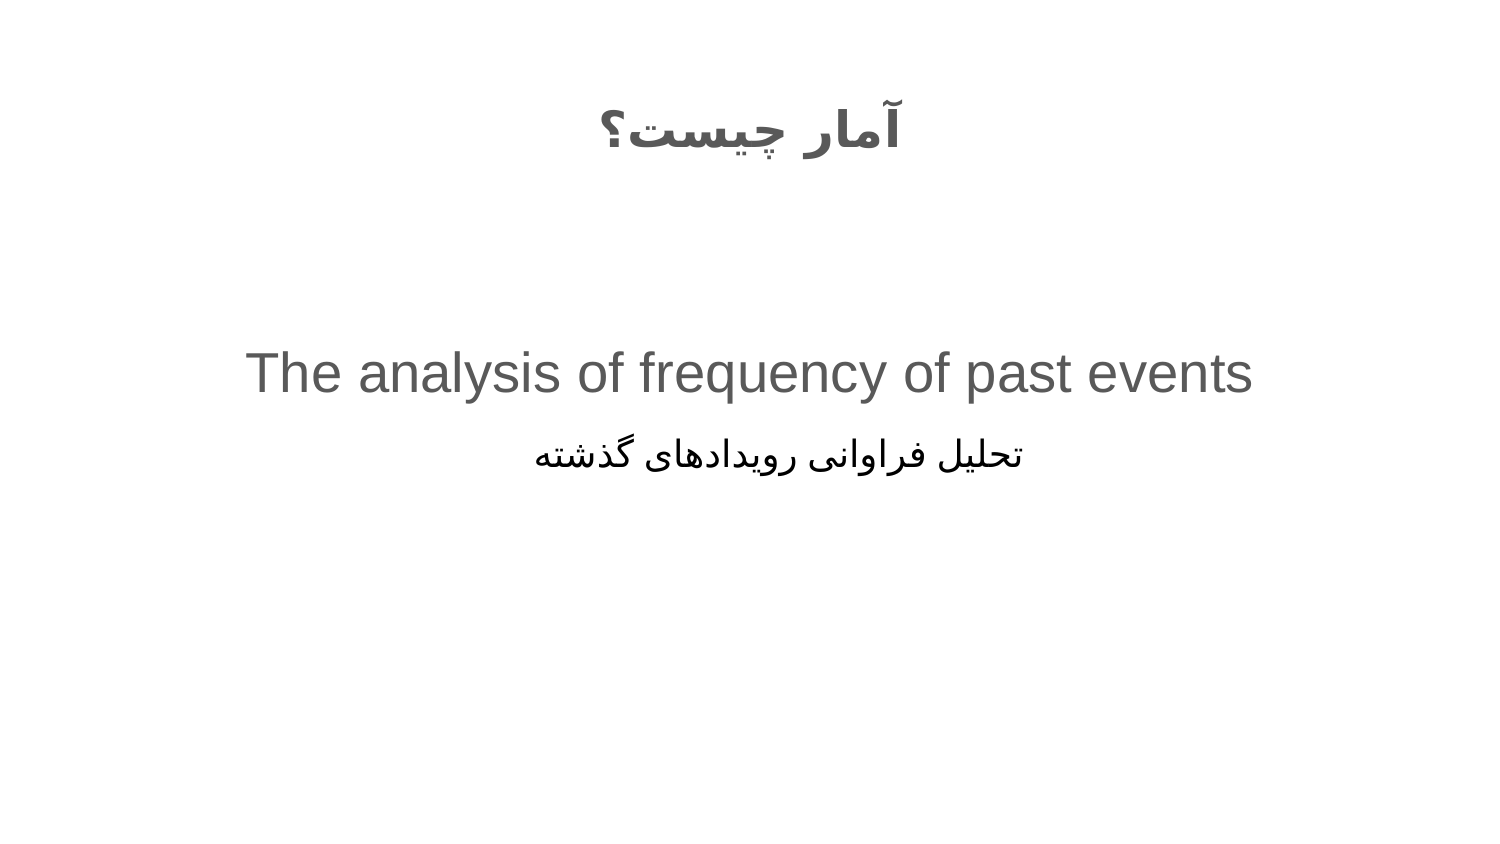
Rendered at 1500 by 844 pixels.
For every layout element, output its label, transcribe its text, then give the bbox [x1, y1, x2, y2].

title آمار چیست؟ [51, 72, 1449, 167]
text_box تحلیل فراوانی رویدادهای گذشته [519, 422, 1039, 483]
list The analysis of frequency of past events [51, 311, 1449, 484]
